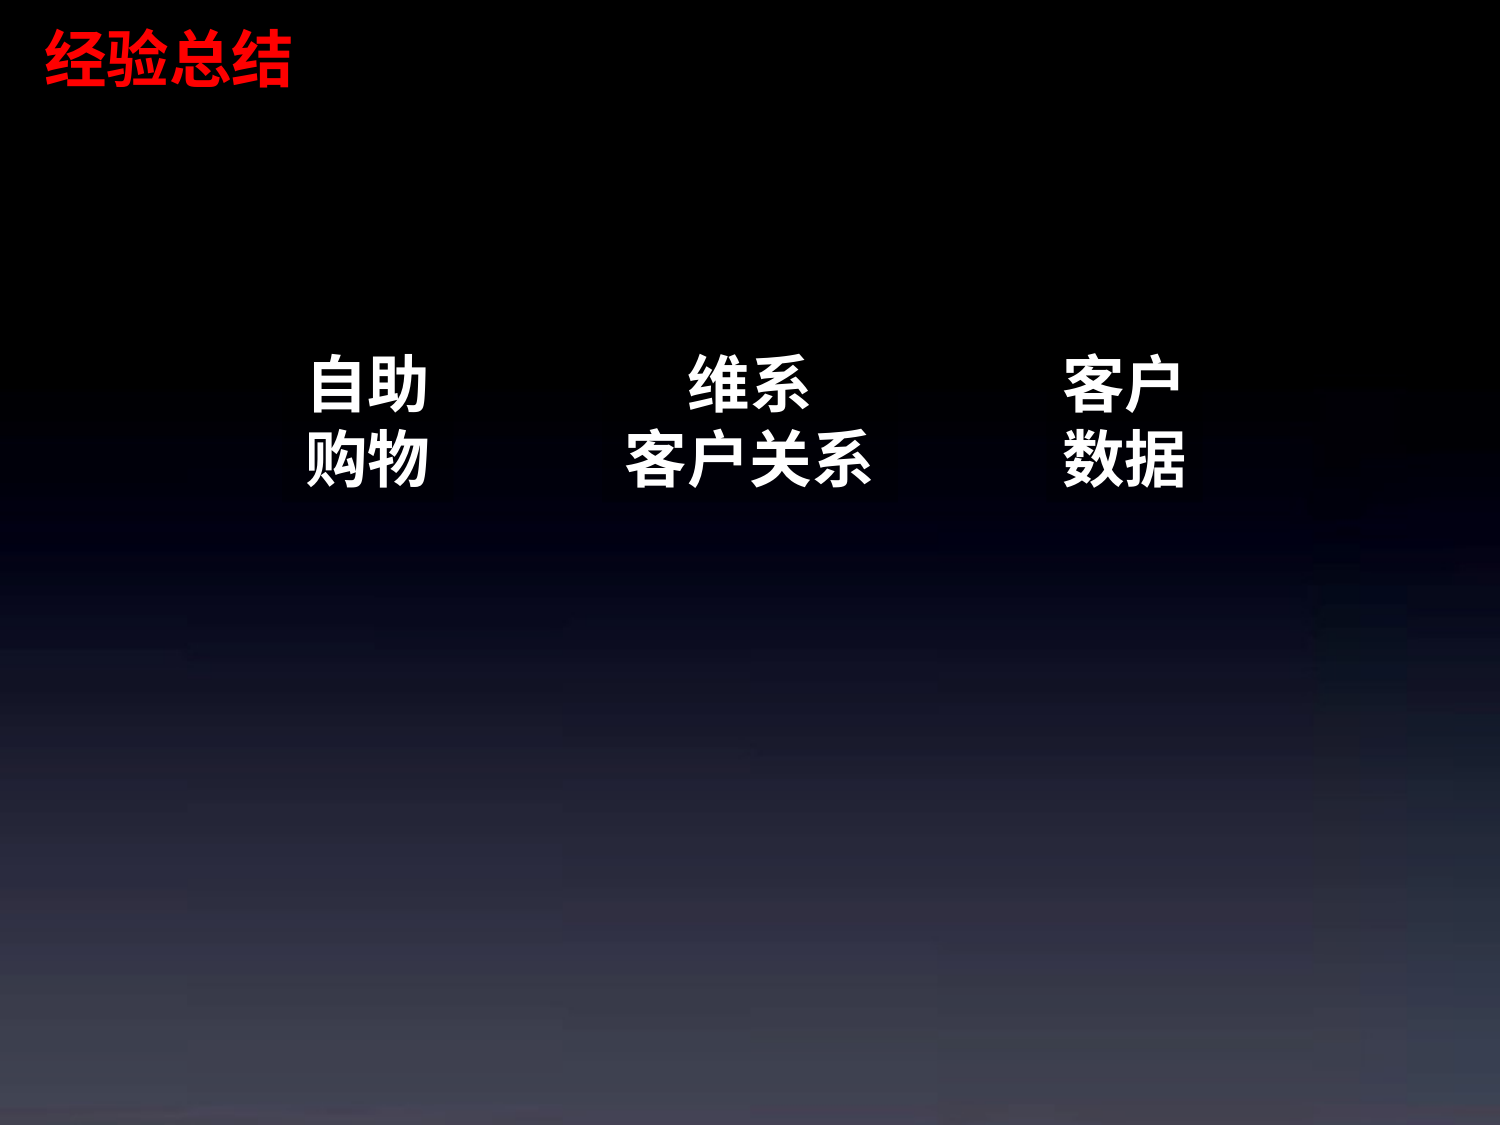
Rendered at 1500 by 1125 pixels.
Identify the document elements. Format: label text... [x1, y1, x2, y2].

text_box 客户 数据 [1046, 337, 1203, 503]
text_box 维系 客户关系 [602, 337, 898, 503]
text_box 经验总结 [29, 12, 428, 103]
text_box 自助 购物 [282, 337, 454, 503]
picture [0, 0, 1500, 1125]
